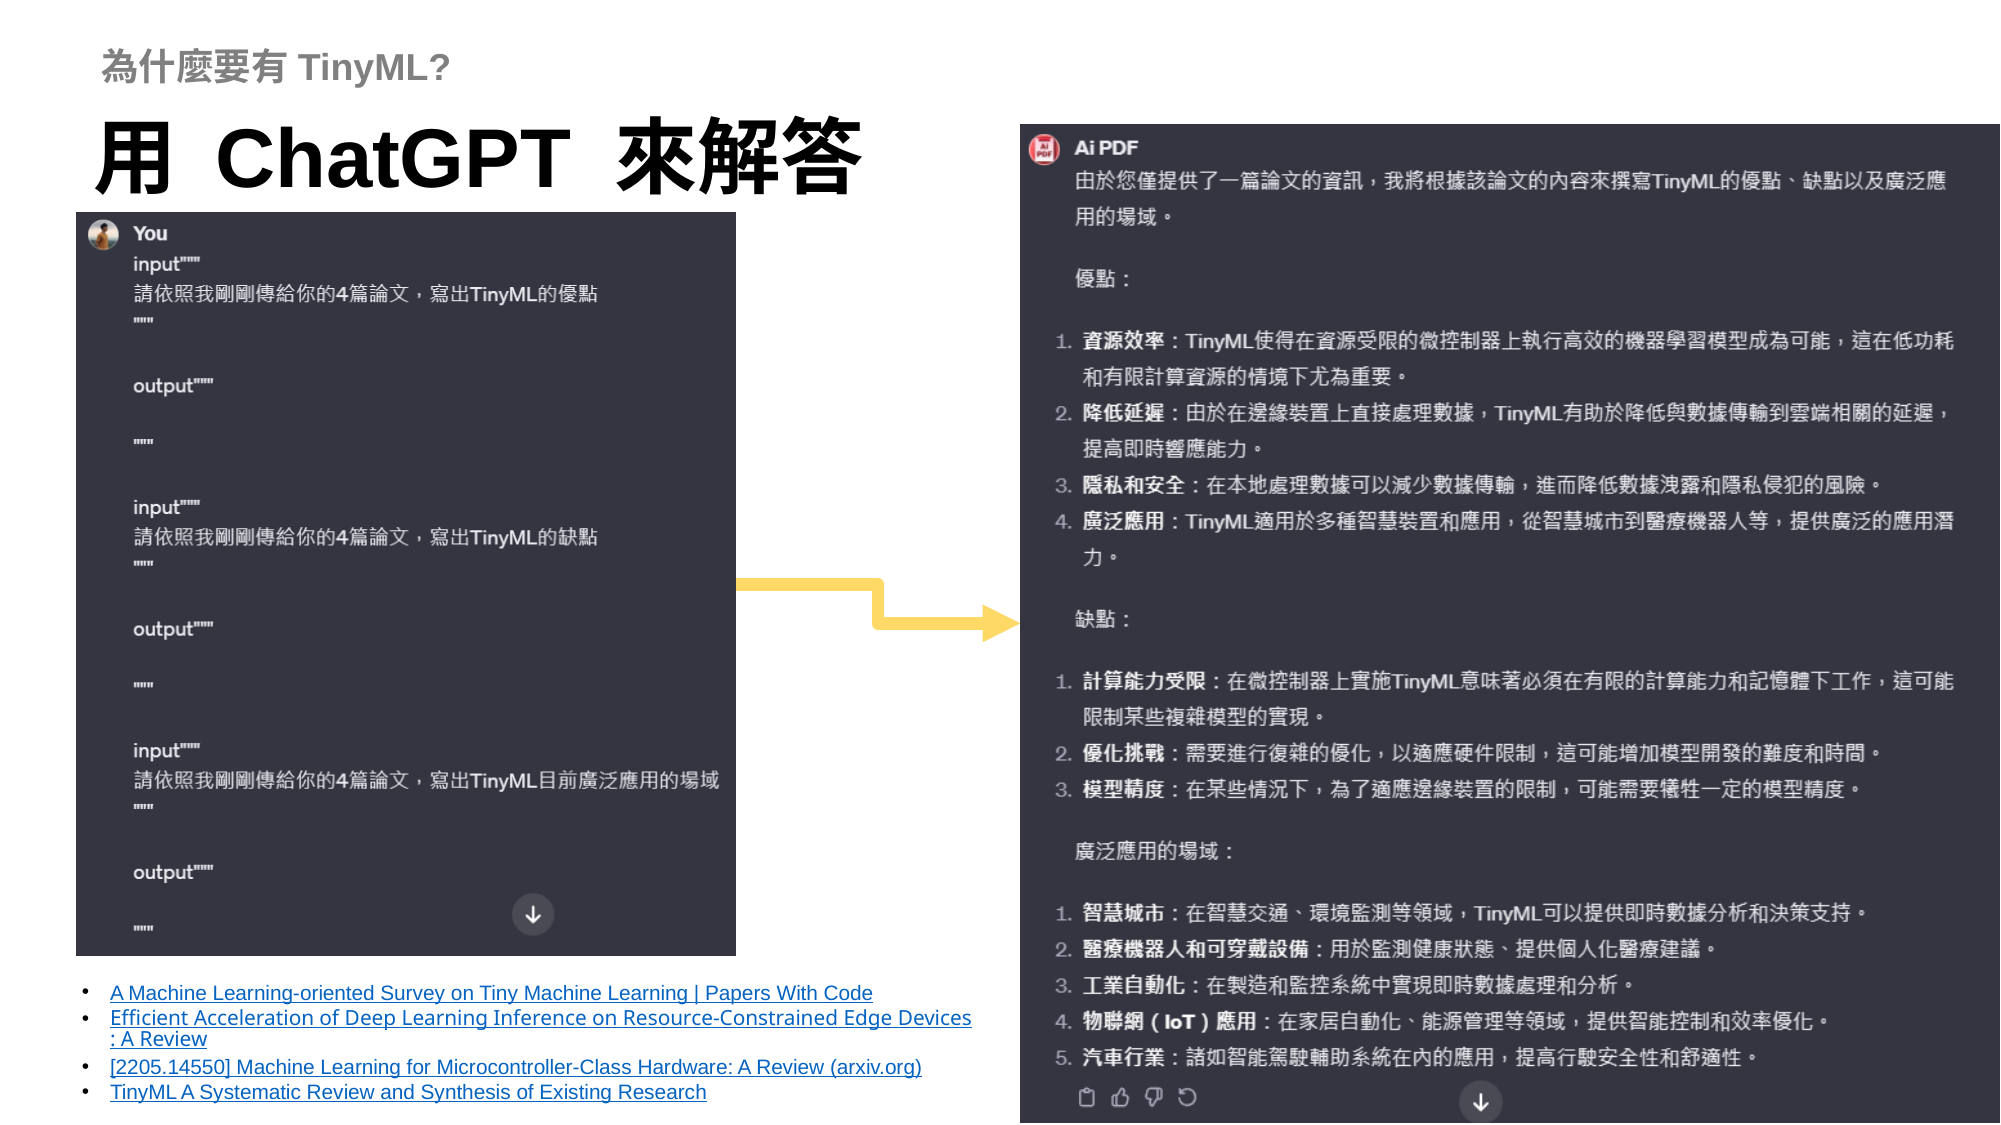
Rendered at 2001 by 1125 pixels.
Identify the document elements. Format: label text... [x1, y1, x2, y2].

picture [75, 212, 736, 957]
title 用 ChatGPT 來解答 [78, 125, 1016, 213]
text_box A Machine Learning-oriented Survey on Tiny Machine Learning | Papers With Code Efficient Acceleration of Deep Learning Inference on Resource-Constrained Edge Devices: A Review [2205.14550] Machine Learning for Microcontroller-Class Hardware: A Review (arxiv.org) TinyML A Systematic Review and Synthesis of Existing Research [67, 972, 991, 1090]
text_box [740, 584, 1014, 624]
list 為什麼要有TinyML? [78, 40, 636, 125]
picture [1020, 124, 2000, 1123]
